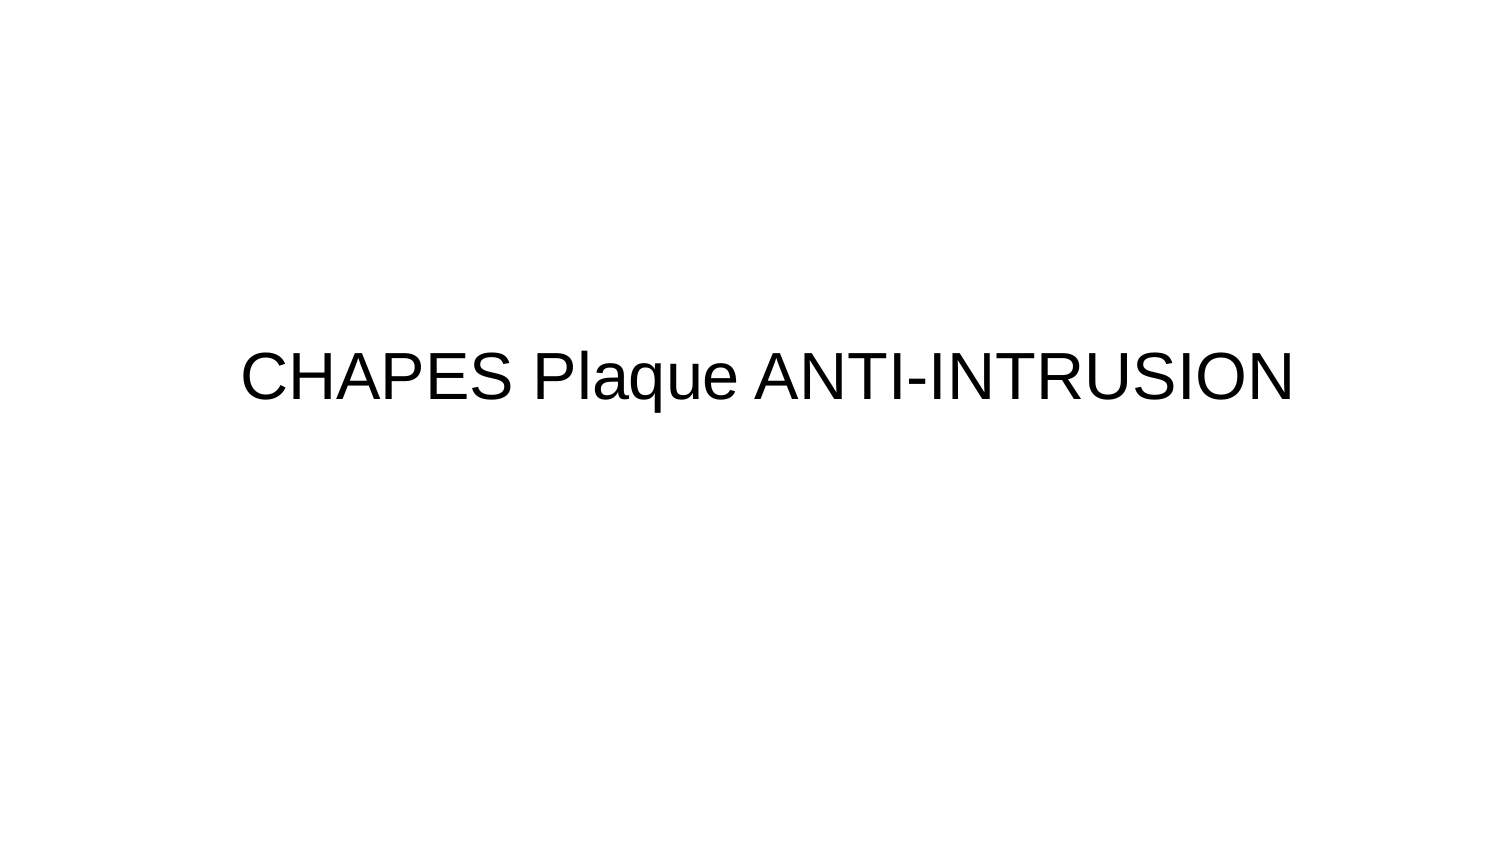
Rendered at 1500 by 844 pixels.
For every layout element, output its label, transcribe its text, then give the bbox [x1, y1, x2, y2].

text_box CHAPES Plaque ANTI-INTRUSION [225, 325, 1312, 421]
